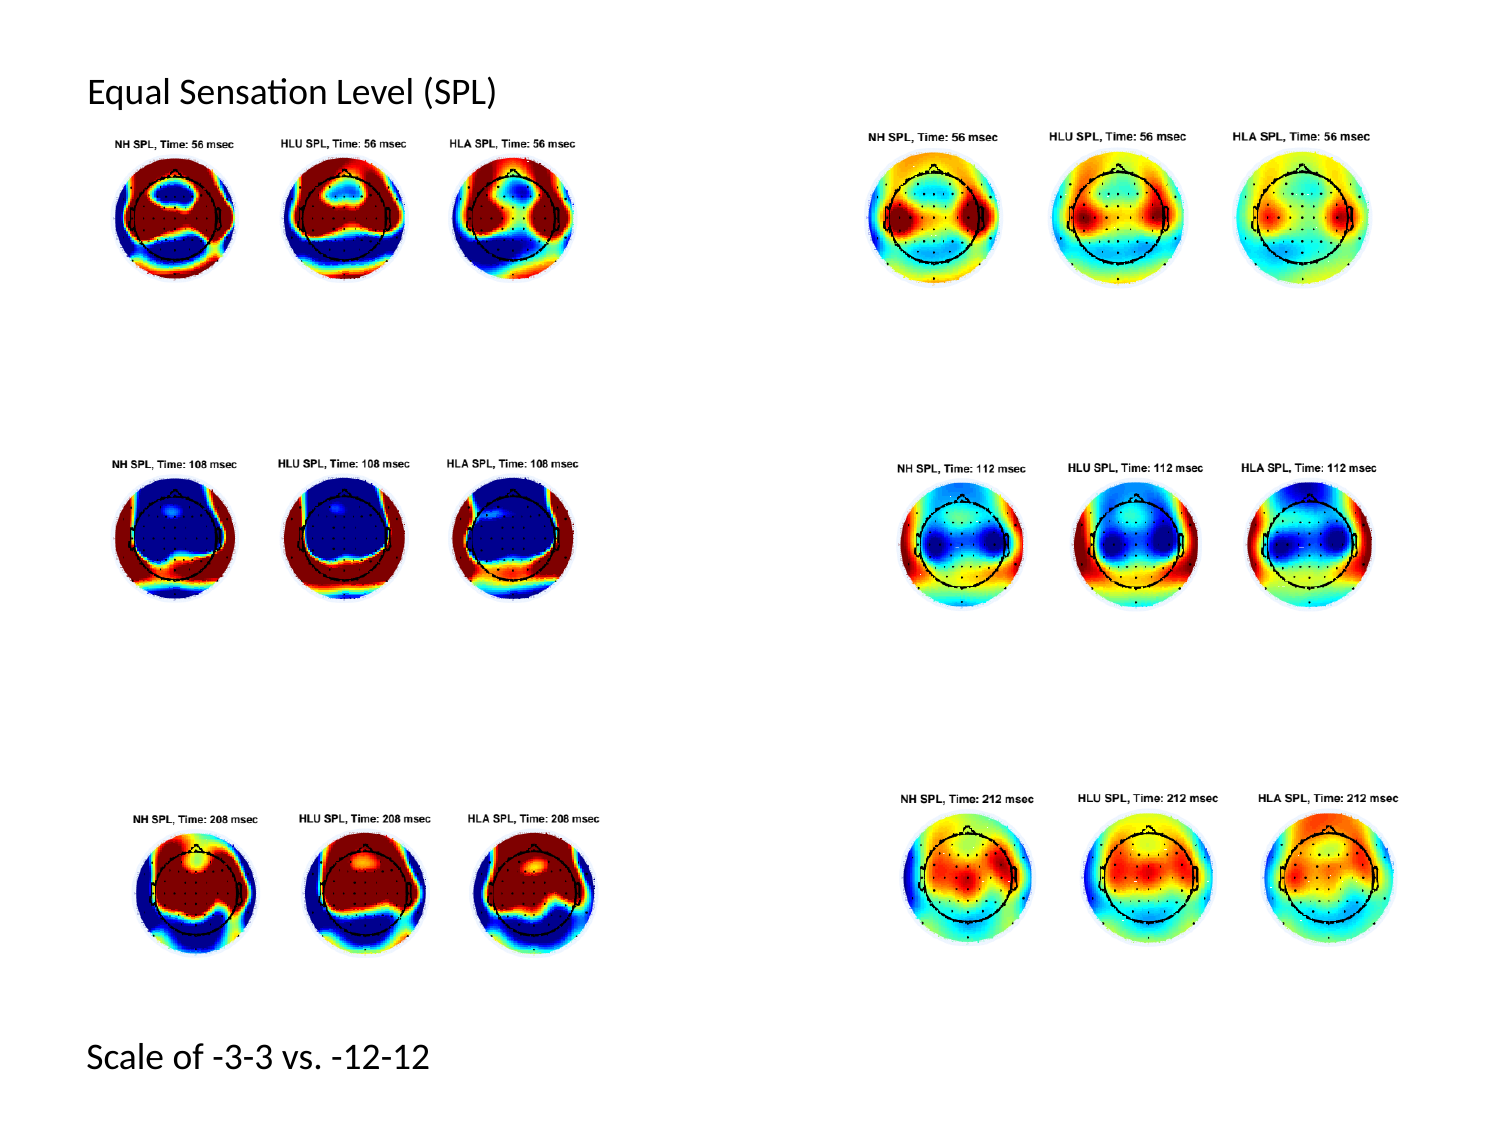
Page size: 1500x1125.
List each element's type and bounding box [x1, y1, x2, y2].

picture [778, 0, 1457, 1125]
picture [32, 0, 654, 1125]
